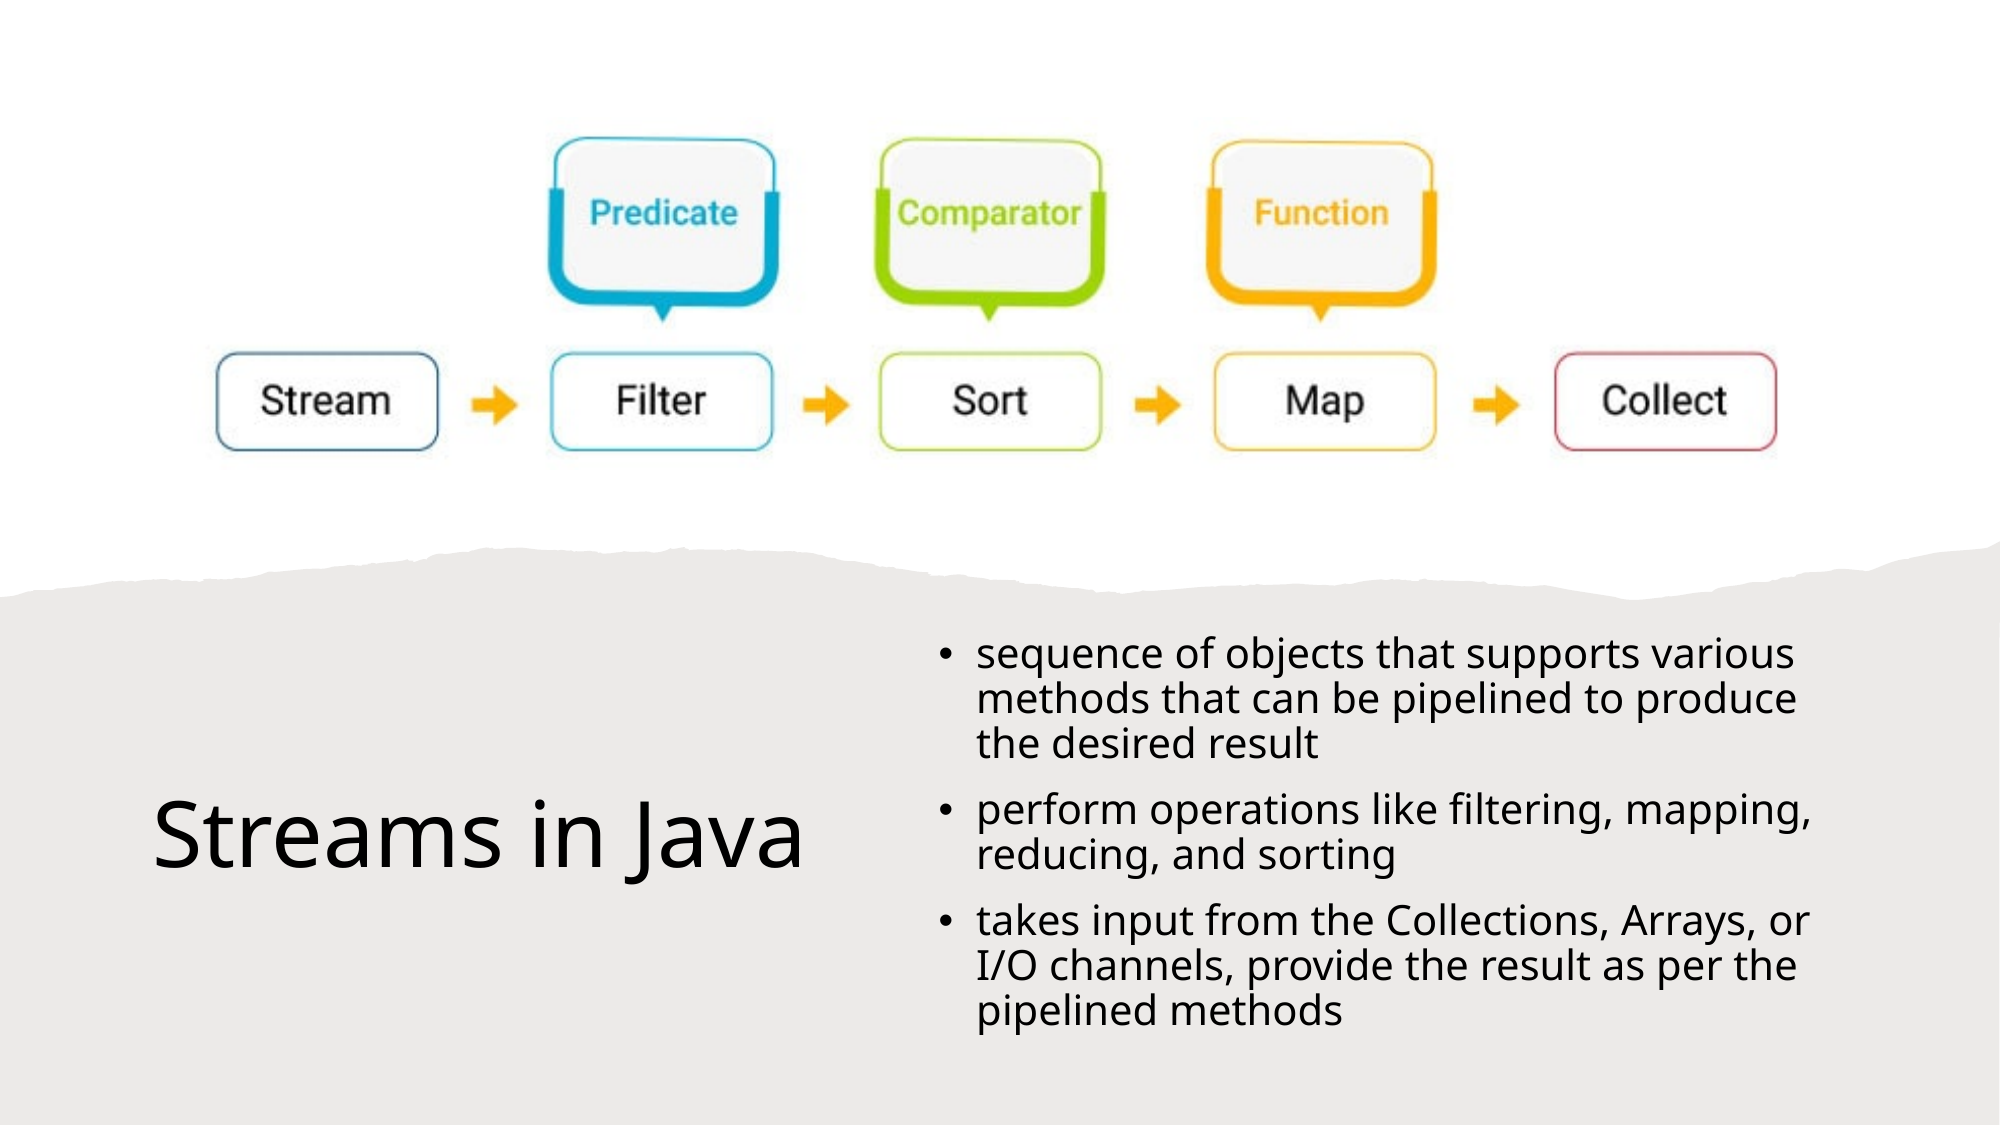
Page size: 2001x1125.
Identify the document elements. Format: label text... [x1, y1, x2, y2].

text_box [0, 539, 2000, 1125]
list sequence of objects that supports various methods that can be pipelined to produce the desired result perform operations like filtering, mapping, reducing, and sorting takes input from the Collections, Arrays, or I/O channels, provide the result as per the pipelined methods [923, 637, 1863, 1031]
picture [189, 116, 1811, 470]
text_box [0, 0, 2000, 598]
title Streams in Java [137, 640, 829, 1035]
